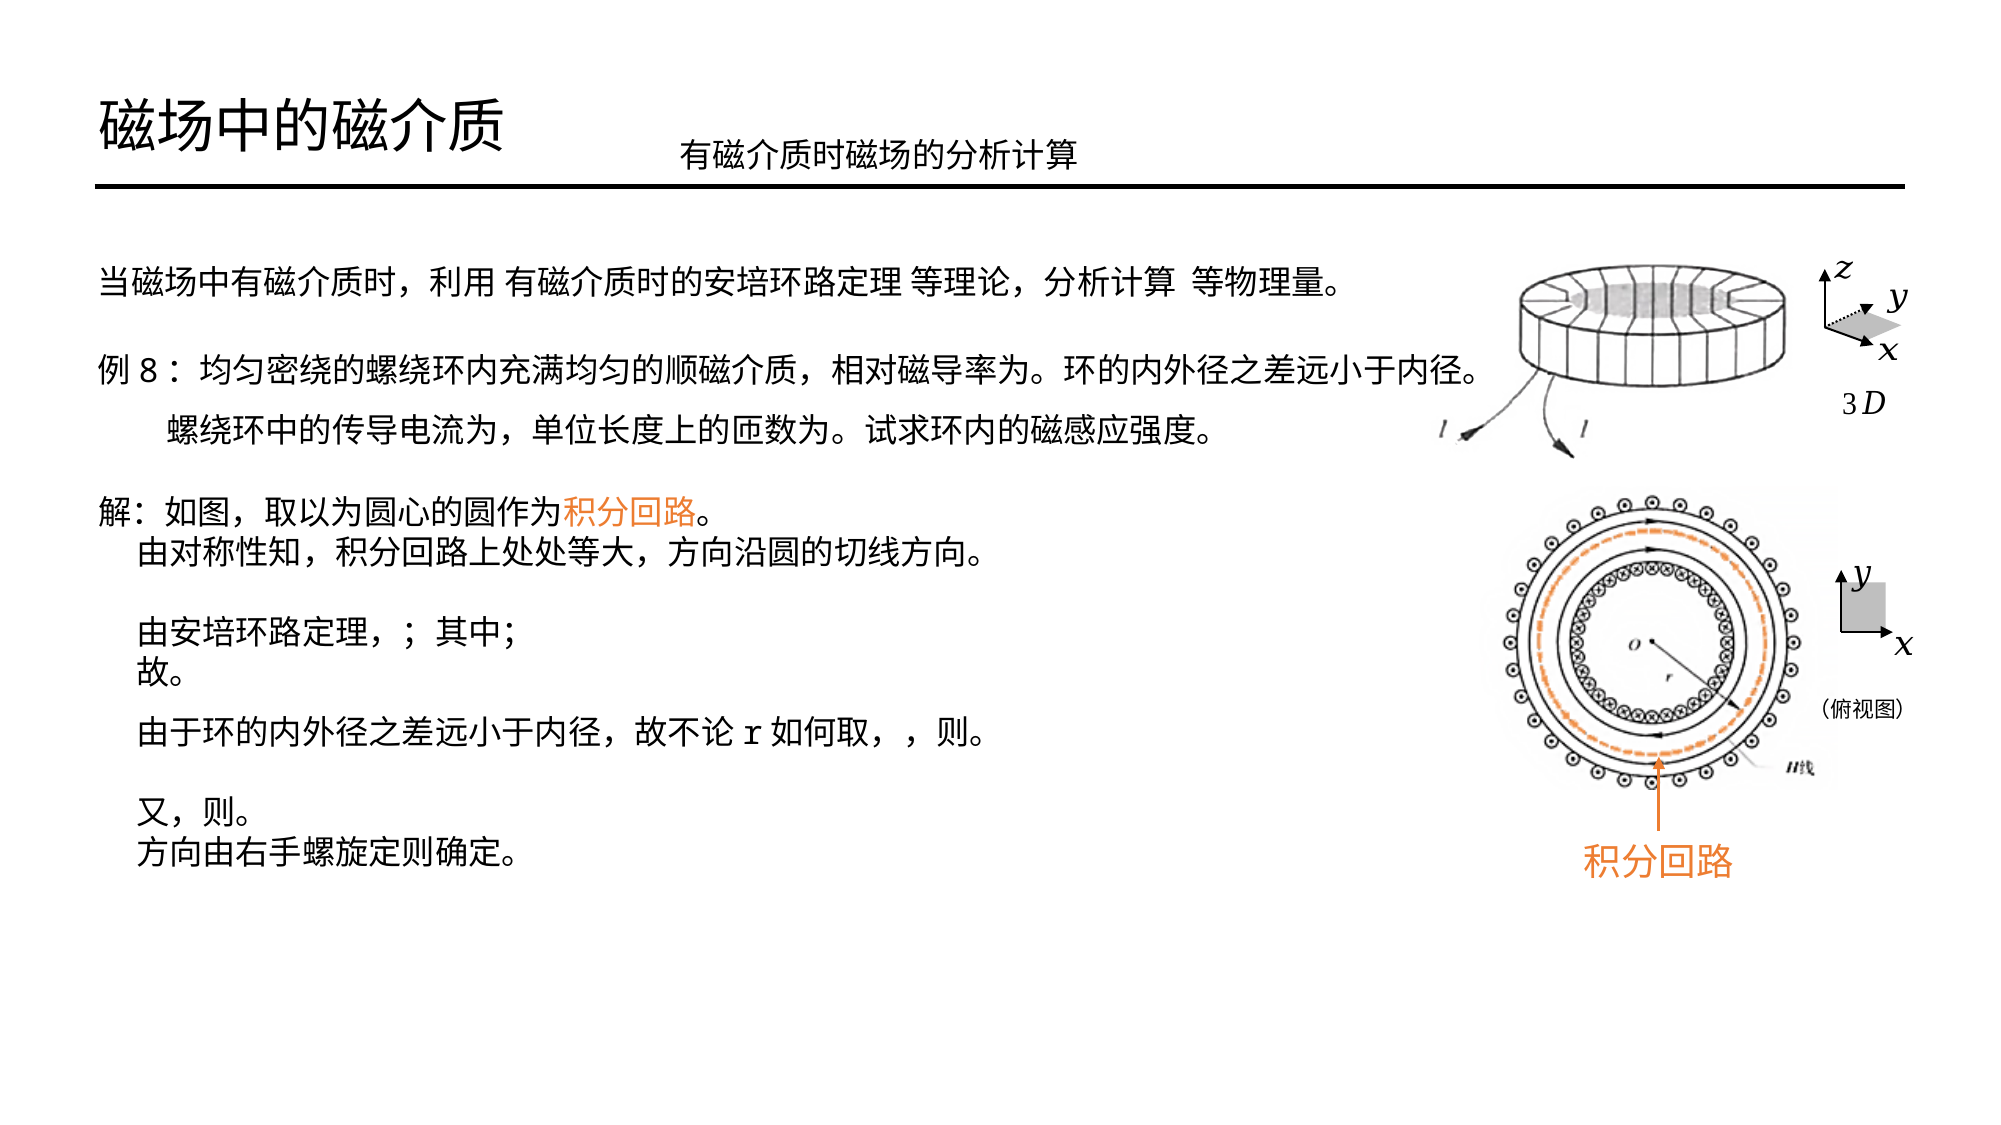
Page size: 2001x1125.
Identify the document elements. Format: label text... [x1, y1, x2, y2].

picture [1479, 486, 1838, 791]
text_box 有磁介质时磁场的分析计算 [664, 127, 1131, 182]
picture [1412, 241, 1819, 473]
text_box 积分回路 [1556, 830, 1762, 891]
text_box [1808, 554, 1919, 723]
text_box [1824, 250, 1912, 423]
text_box 磁场中的磁介质 [83, 81, 649, 167]
